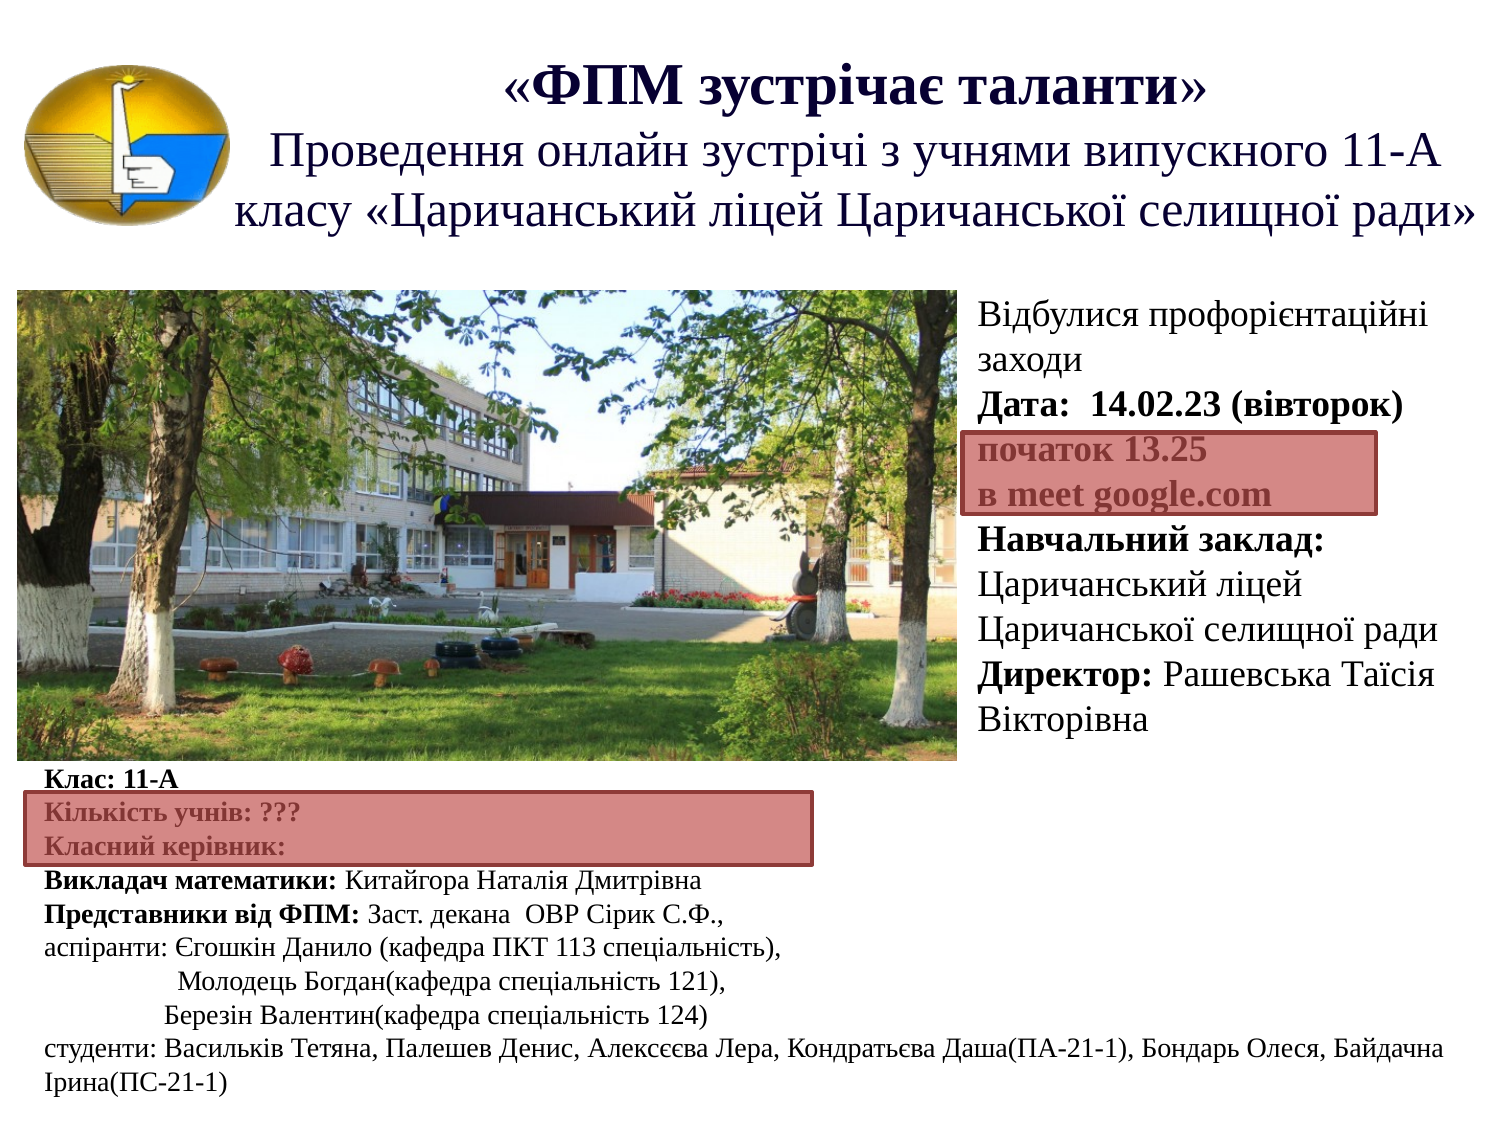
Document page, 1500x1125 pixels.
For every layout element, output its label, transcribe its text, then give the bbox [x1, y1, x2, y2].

text_box Відбулися профорієнтаційні заходи Дата: 14.02.23 (вівторок) початок 13.25 в meet google.com Навчальний заклад: Царичанський ліцей Царичанської селищної ради Директор: Рашевська Таїсія Вікторівна [962, 267, 1495, 761]
picture [23, 64, 230, 226]
text_box Клас: 11-А Кількість учнів: ??? Класний керівник: Викладач математики: Китайгора Наталія Дмитрівна Представники від ФПМ: Заст. декана ОВР Сірик С.Ф., аспіранти: Єгошкін Данило (кафедра ПКТ 113 спеціальність), Молодець Богдан(кафедра спеціальність 121), Березін Валентин(кафедра спеціальність 124) студенти: Васильків Тетяна, Палешев Денис, Алексєєва Лера, Кондратьєва Даша(ПА-21-1), Бондарь Олеся, Байдачна Ірина(ПС-21-1) [29, 751, 1471, 1106]
picture [16, 290, 957, 761]
text_box [960, 430, 1378, 516]
text_box «ФПМ зустрічає таланти» Проведення онлайн зустрічі з учнями випускного 11-А класу «Царичанський ліцей Царичанської селищної ради» [205, 19, 1500, 263]
text_box [23, 790, 814, 867]
